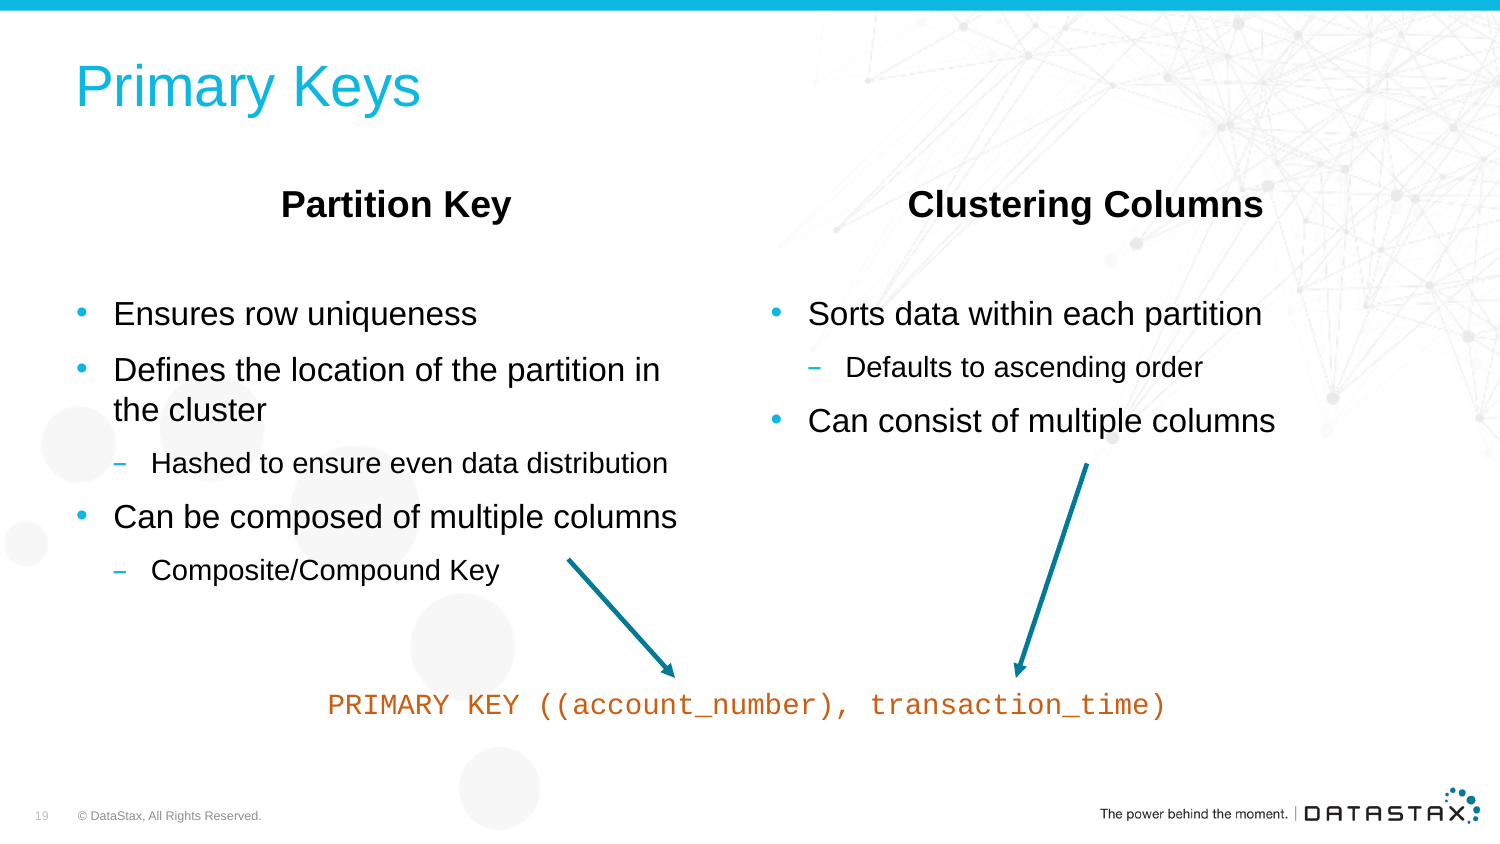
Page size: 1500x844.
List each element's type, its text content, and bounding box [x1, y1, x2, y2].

slide_number 19 [16, 785, 64, 831]
text_box PRIMARY KEY ((account_number), transaction_time) [312, 677, 1189, 728]
list Ensures row uniqueness Defines the location of the partition in the cluster Hashed to ensure even data distribution Can be composed of multiple columns Composite/Compound Key [75, 284, 732, 755]
picture [1085, 772, 1495, 839]
list Partition Key [75, 172, 732, 254]
slide_number © DataStax, All Rights Reserved. [77, 785, 416, 831]
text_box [567, 558, 676, 679]
list Clustering Columns [769, 172, 1427, 254]
list Sorts data within each partition Defaults to ascending order Can consist of multiple columns [769, 284, 1427, 755]
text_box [1015, 463, 1088, 679]
title Primary Keys [75, 44, 1425, 135]
